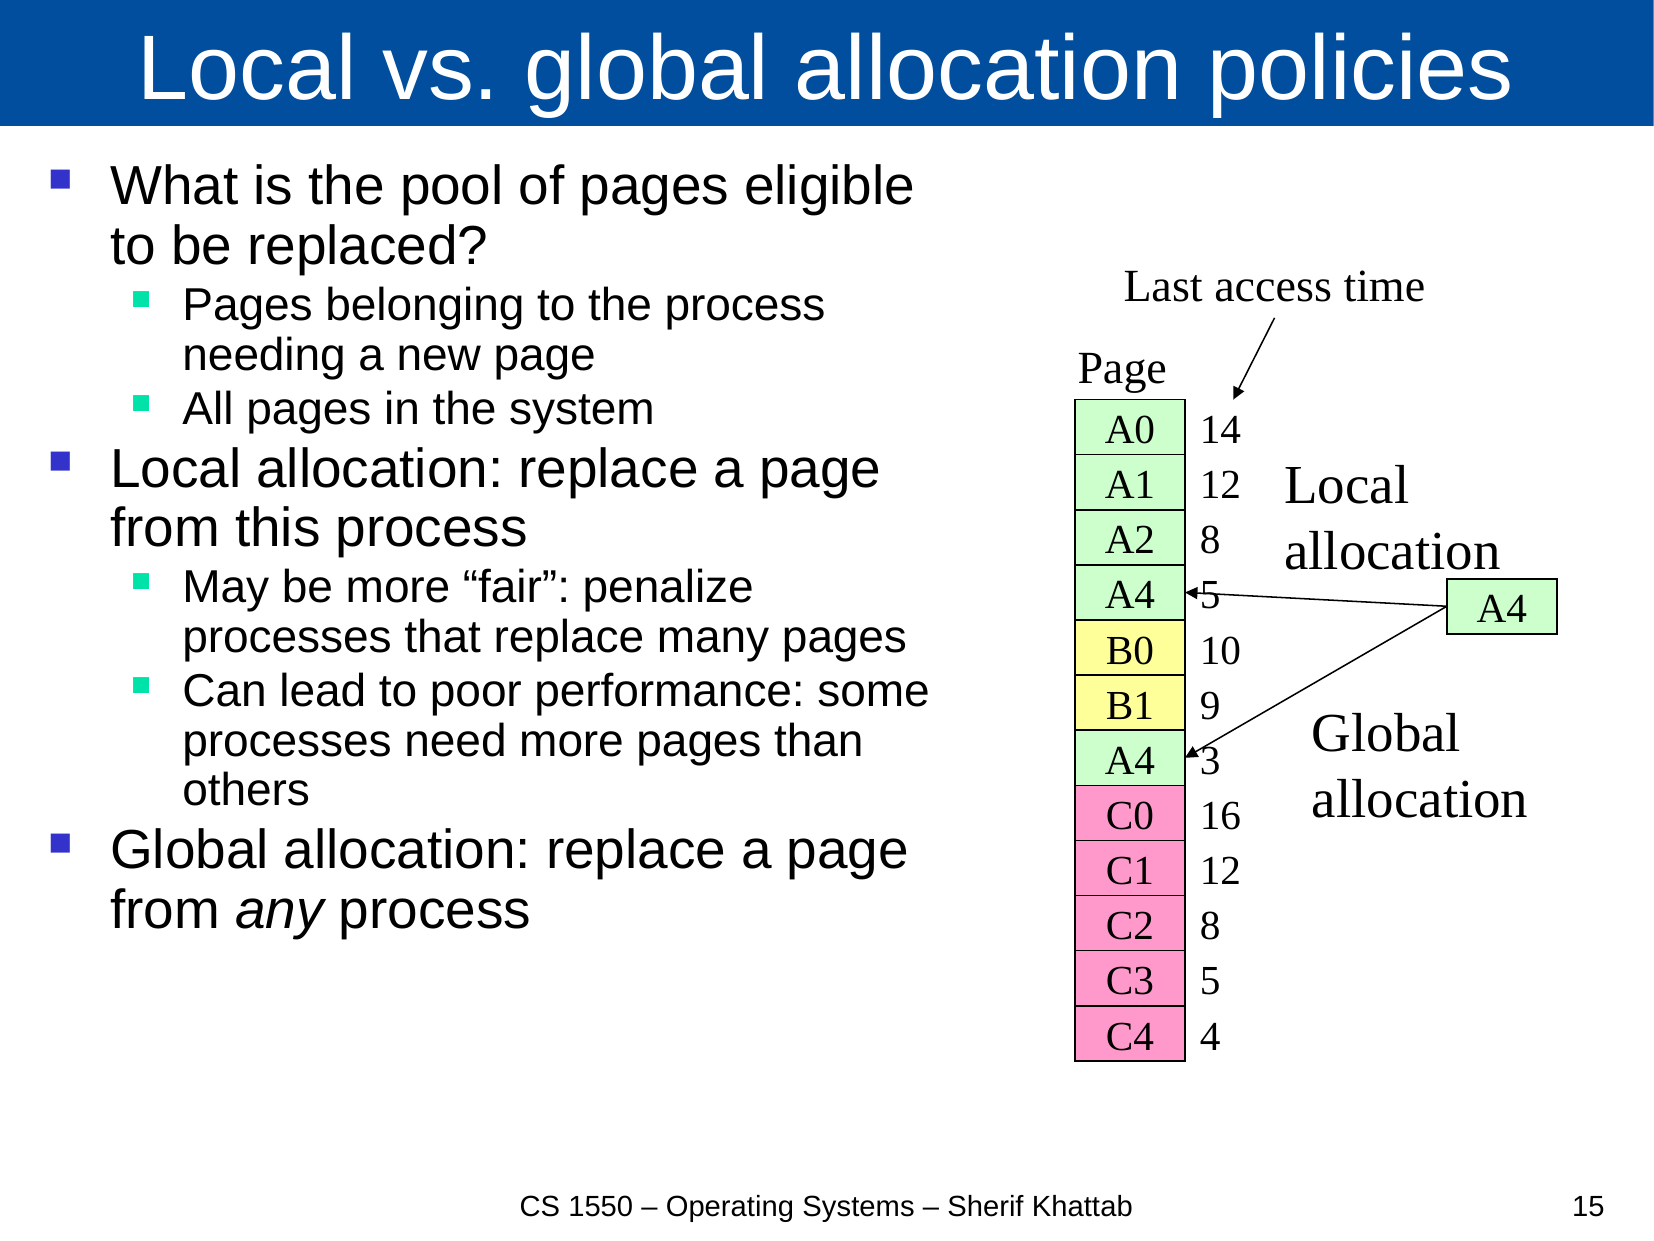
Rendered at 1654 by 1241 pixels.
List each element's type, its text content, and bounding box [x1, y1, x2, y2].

slide_number 15 [1550, 1185, 1620, 1230]
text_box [1233, 318, 1275, 400]
text_box 8 [1186, 895, 1282, 950]
text_box C1 [1074, 840, 1186, 895]
text_box 12 [1186, 840, 1282, 895]
text_box C4 [1074, 1005, 1186, 1061]
text_box Local allocation [1269, 440, 1517, 588]
text_box 14 [1186, 399, 1282, 454]
text_box A4 [1447, 578, 1558, 634]
text_box Global allocation [1296, 688, 1544, 836]
text_box A0 [1074, 399, 1186, 454]
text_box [1074, 564, 1447, 606]
text_box Page [1062, 330, 1182, 401]
text_box 12 [1186, 454, 1269, 509]
text_box 8 [1186, 509, 1269, 564]
text_box 16 [1186, 786, 1282, 840]
text_box A1 [1074, 454, 1186, 509]
text_box C3 [1074, 950, 1186, 1005]
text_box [1074, 606, 1447, 786]
text_box C0 [1074, 786, 1186, 840]
footer CS 1550 – Operating Systems – Sherif Khattab [337, 1185, 1316, 1230]
text_box Last access time [1108, 248, 1441, 318]
text_box 4 [1186, 1005, 1282, 1061]
list What is the pool of pages eligible to be replaced? Pages belonging to the process needing a new page All pages in the system Local allocation: replace a page from this process May be more “fair”: penalize processes that replace many pages Can lead to poor performance: some processes need more pages than others Global allocation: replace a page from any process [33, 150, 980, 1158]
text_box 5 [1186, 950, 1282, 1005]
text_box C2 [1074, 895, 1186, 950]
title Local vs. global allocation policies [0, 0, 1654, 126]
text_box A2 [1074, 509, 1186, 564]
